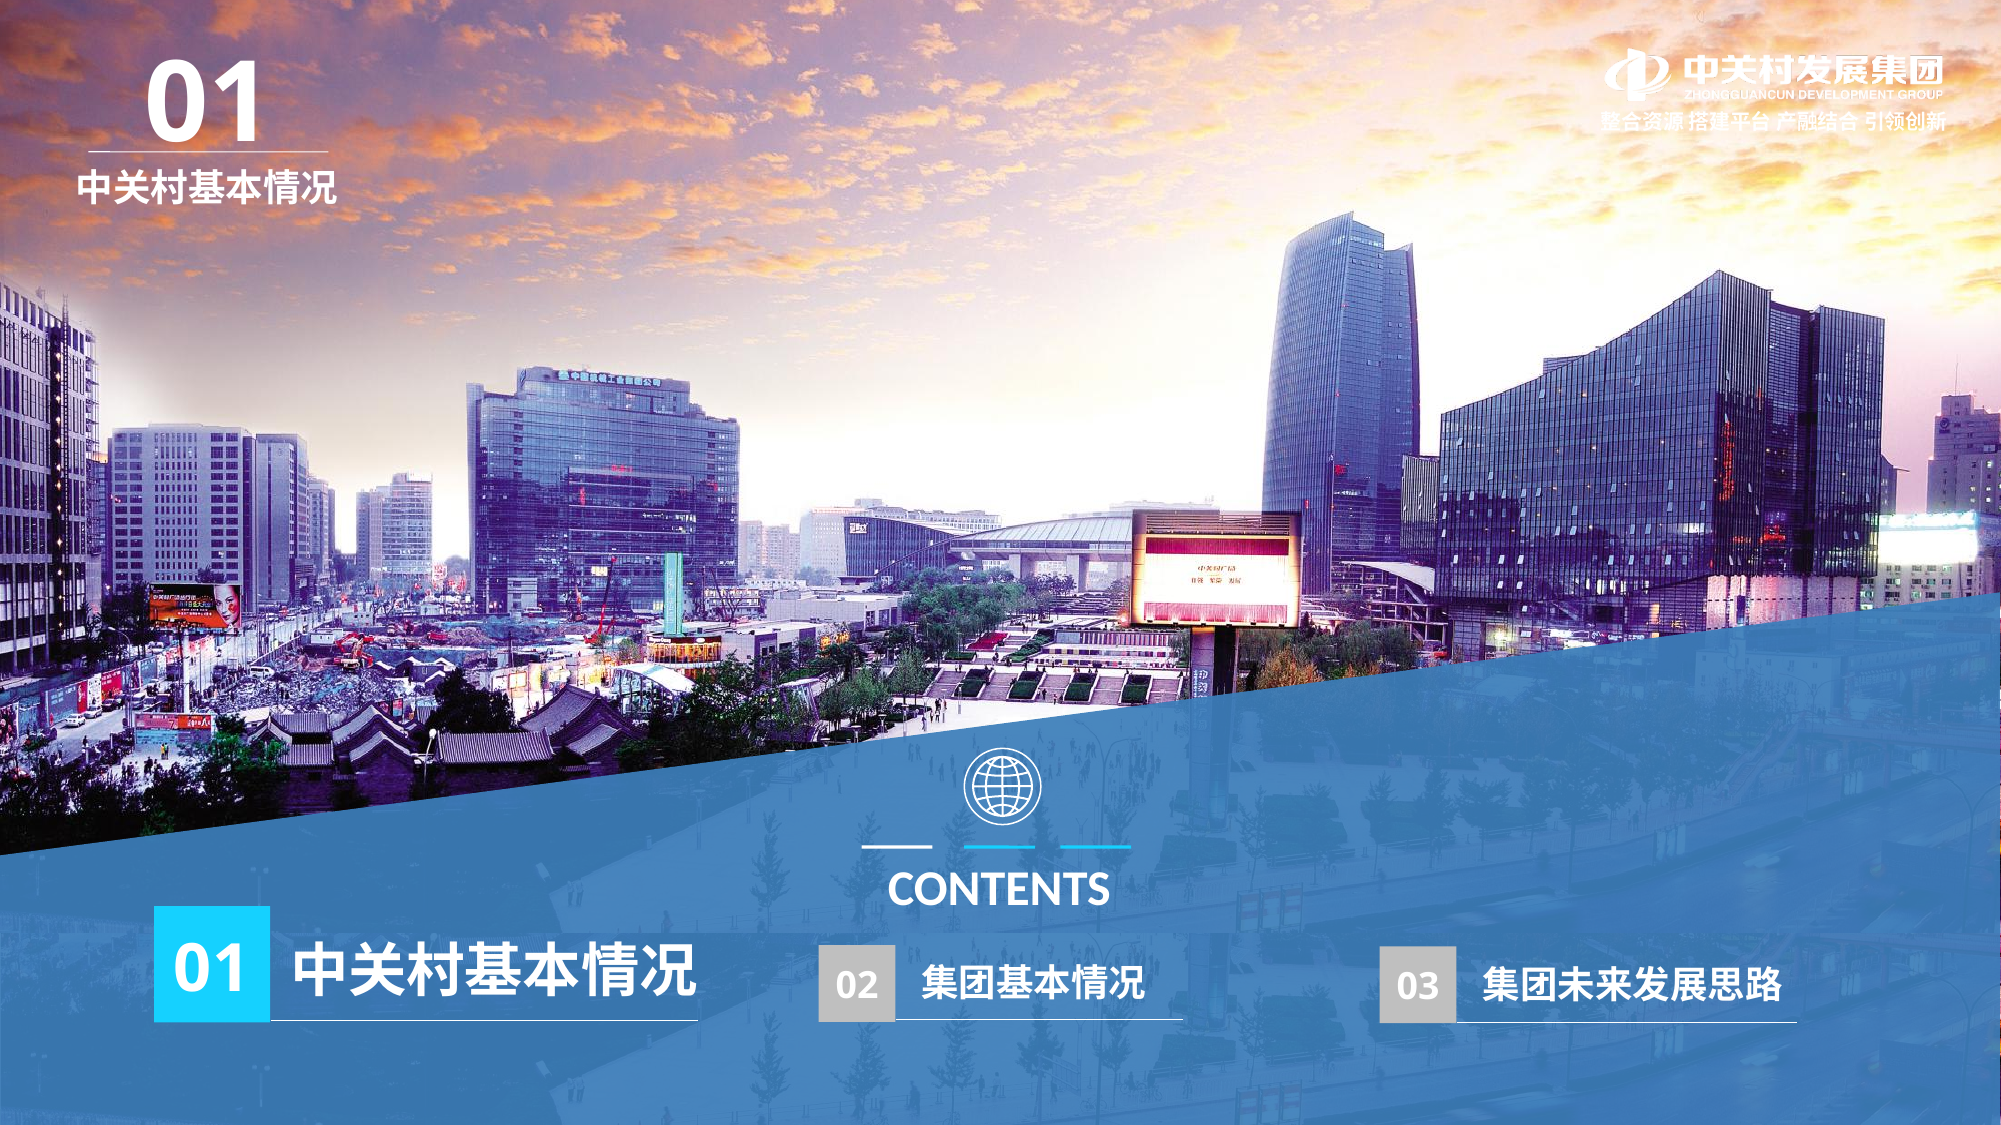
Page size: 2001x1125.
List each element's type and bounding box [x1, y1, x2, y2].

text_box [1379, 946, 1917, 1024]
text_box [1536, 42, 2000, 143]
text_box [14, 21, 399, 220]
text_box [153, 906, 725, 1023]
picture [0, 0, 2001, 1125]
text_box [818, 945, 1356, 1022]
text_box [843, 748, 1156, 924]
